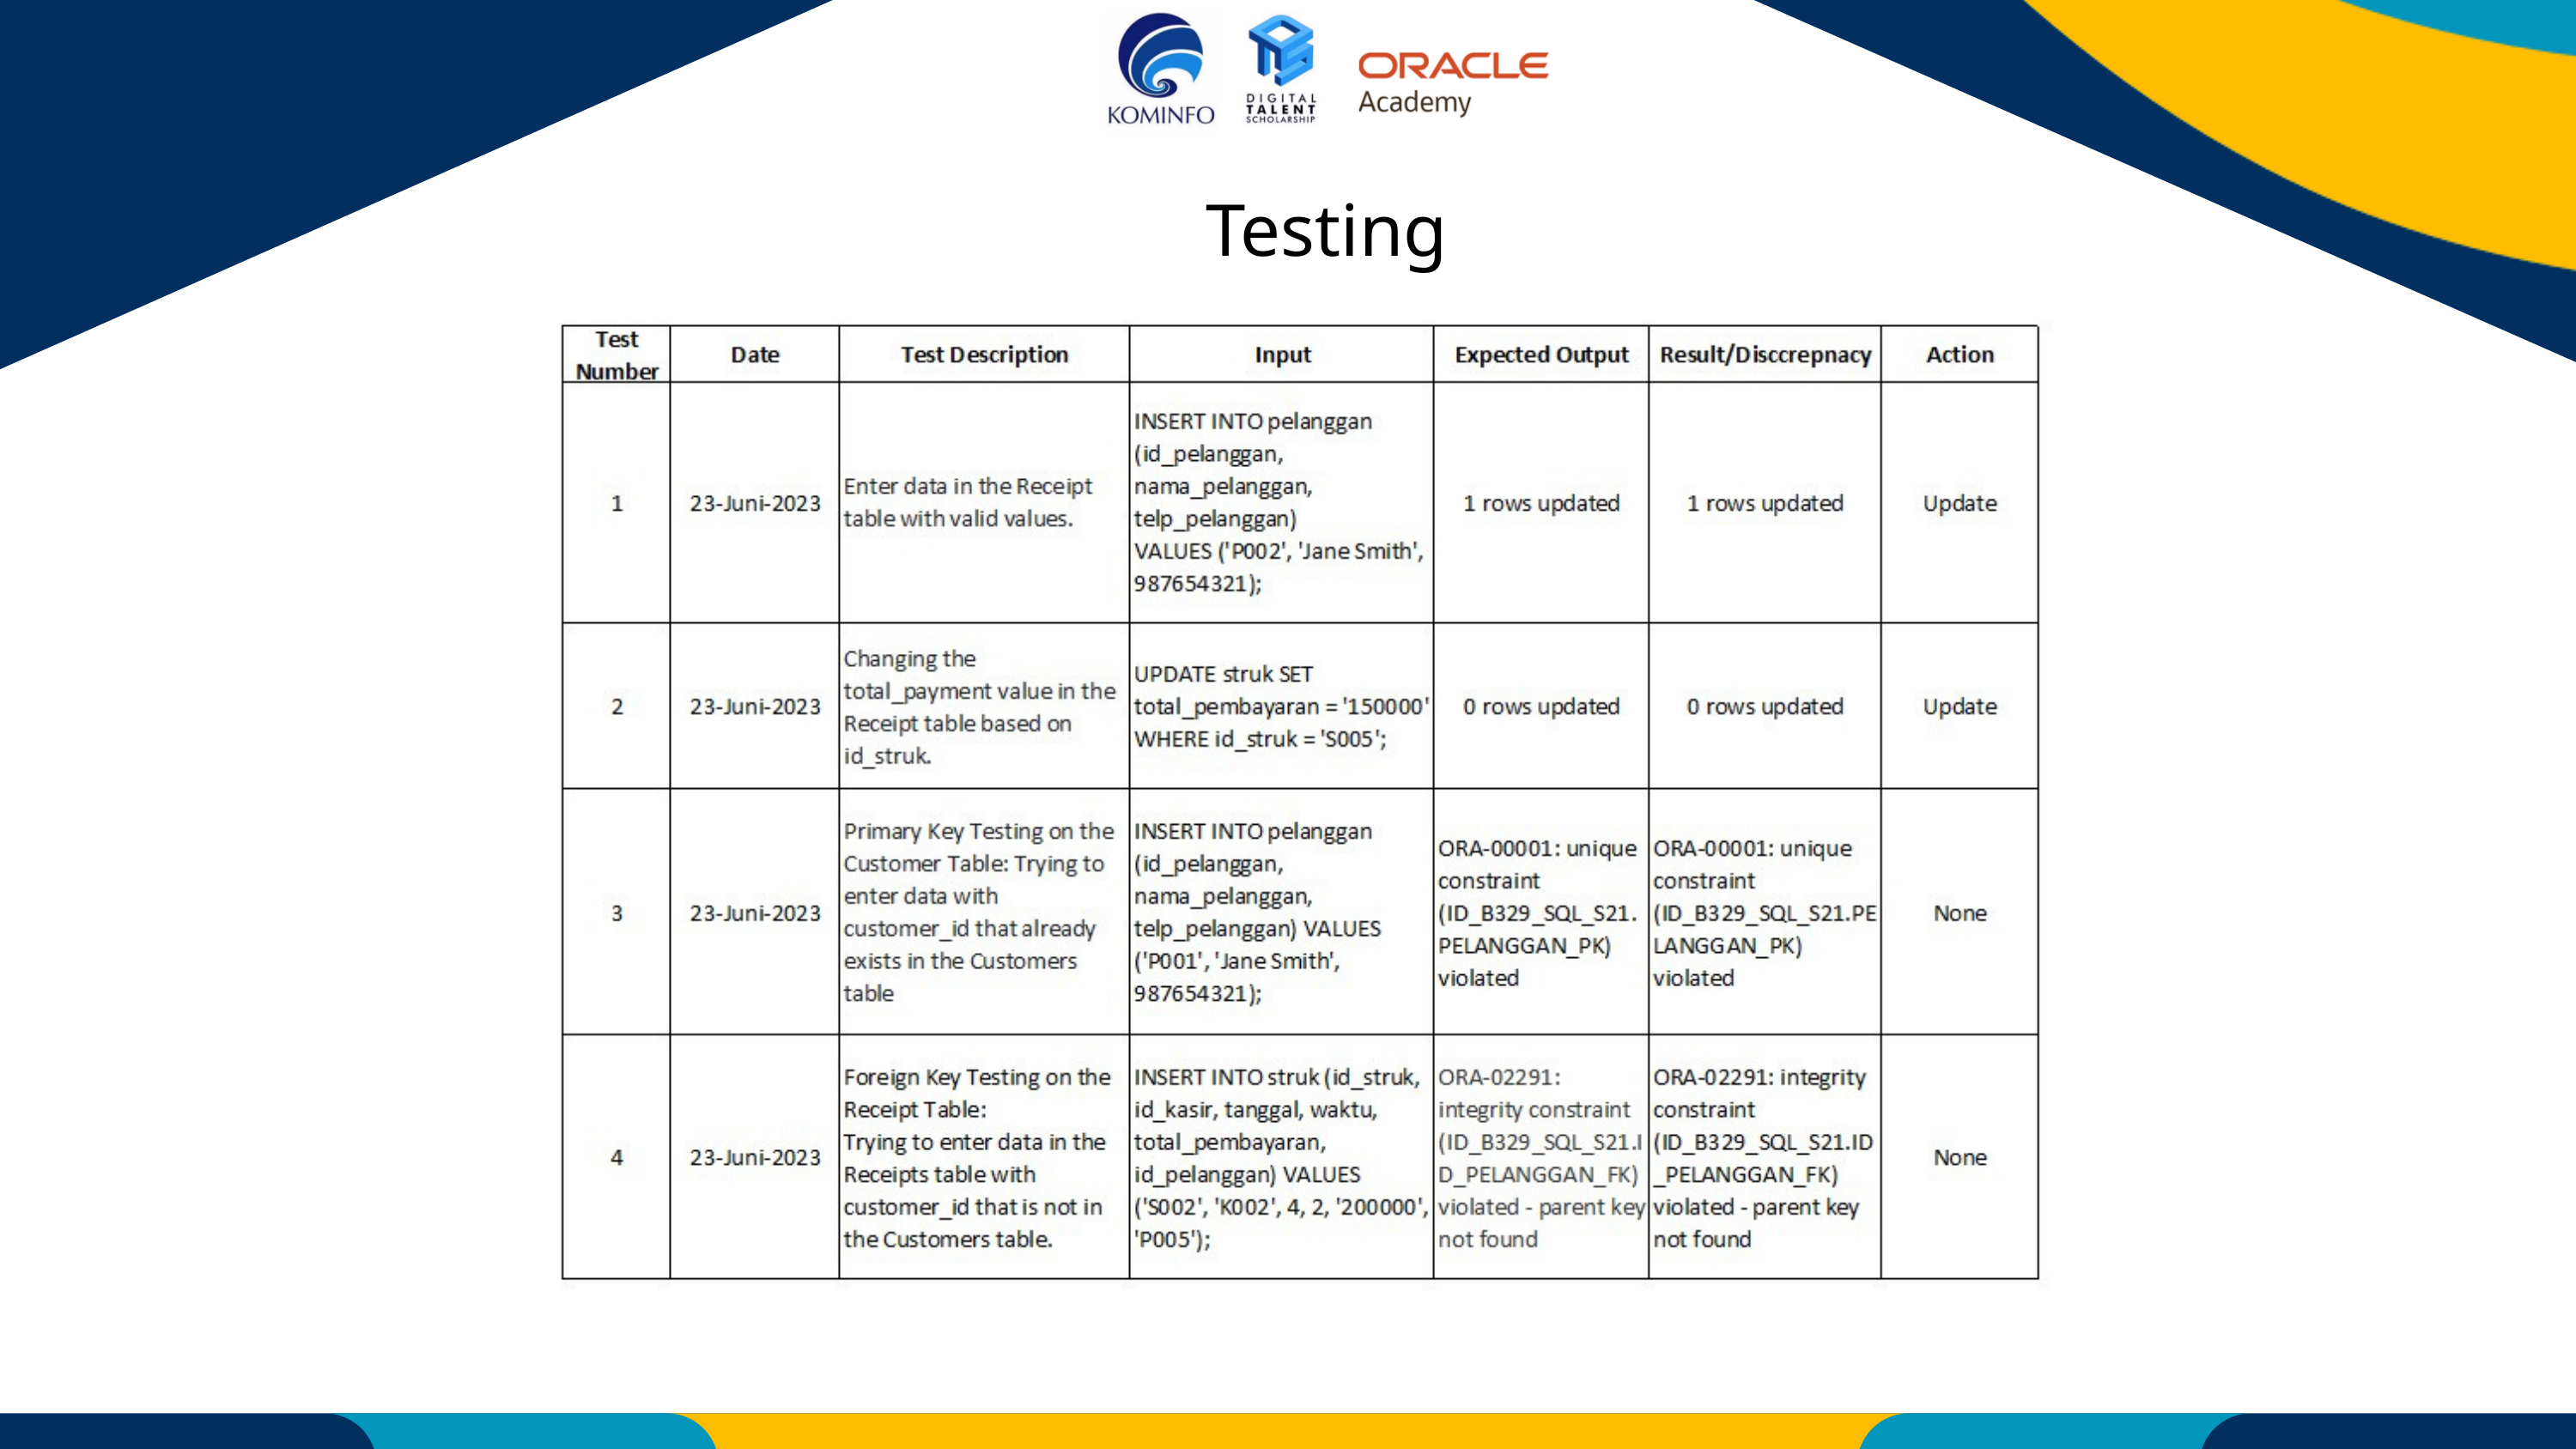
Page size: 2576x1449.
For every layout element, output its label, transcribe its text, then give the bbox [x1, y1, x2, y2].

text_box [507, 306, 2082, 1306]
text_box Testing [587, 188, 2066, 271]
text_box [272, 1413, 611, 1449]
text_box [0, 1413, 270, 1449]
text_box [1069, 0, 1584, 144]
text_box [0, 0, 833, 370]
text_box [1965, 1413, 2304, 1449]
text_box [615, 1413, 1961, 1449]
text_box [2307, 1413, 2576, 1449]
text_box [1753, 0, 2576, 362]
